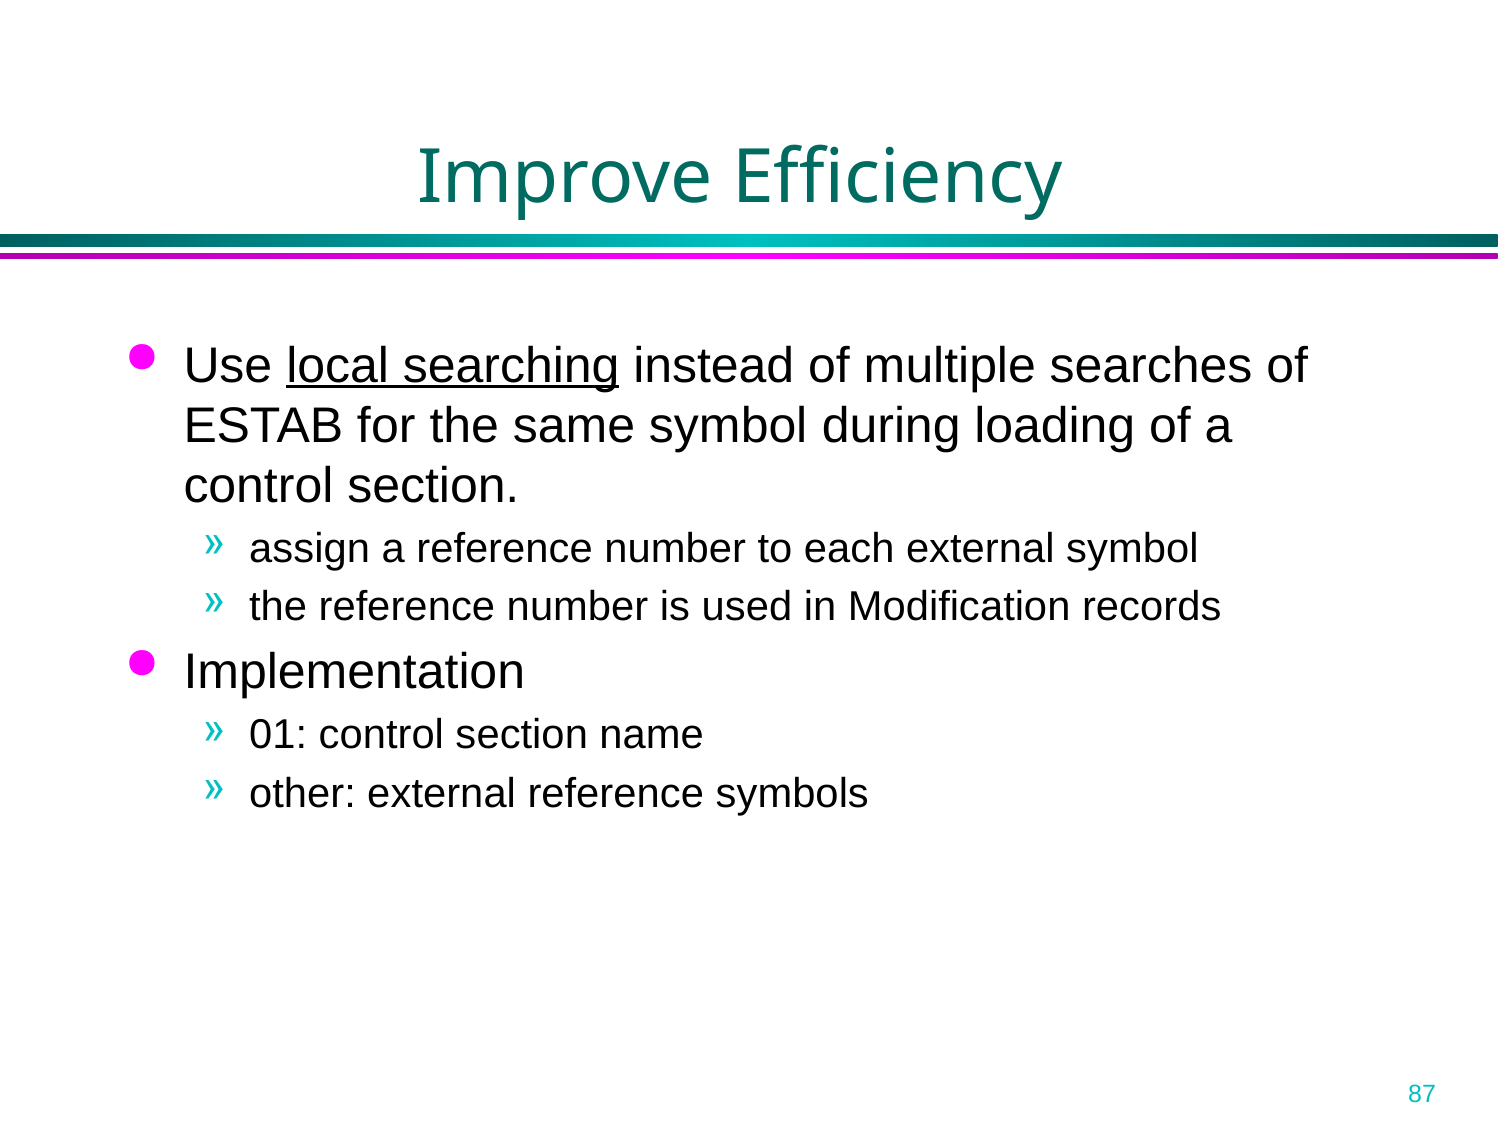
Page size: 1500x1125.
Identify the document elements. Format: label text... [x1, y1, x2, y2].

text_box Use local searching instead of multiple searches of ESTAB for the same symbol during loading of a control section. assign a reference number to each external symbol the reference number is used in Modification records Implementation 01: control section name other: external reference symbols [112, 324, 1388, 1000]
text_box Improve Efficiency [112, 37, 1388, 225]
